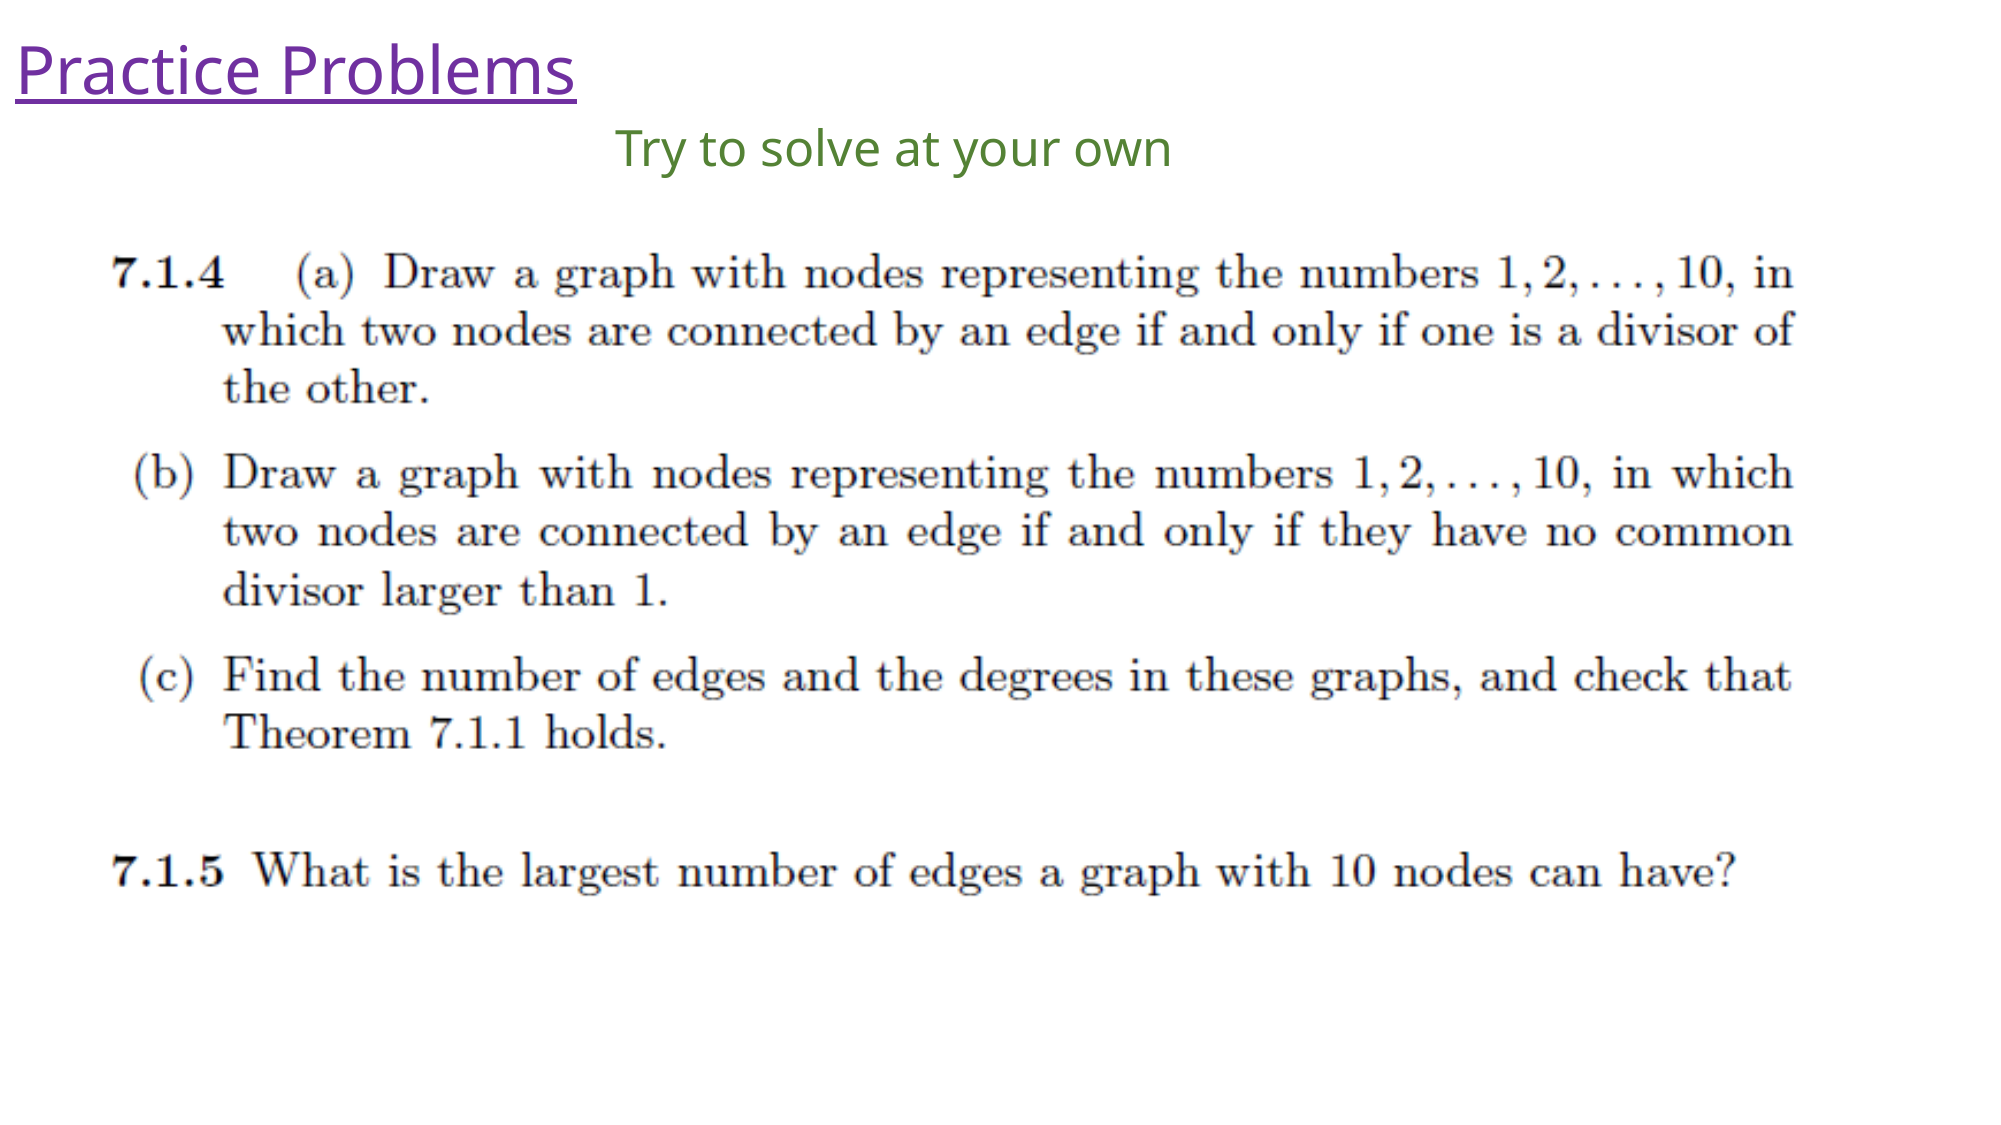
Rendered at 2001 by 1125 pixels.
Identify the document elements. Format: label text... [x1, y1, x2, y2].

picture [63, 217, 1833, 917]
title Practice Problems Try to solve at your own [0, 0, 1725, 218]
